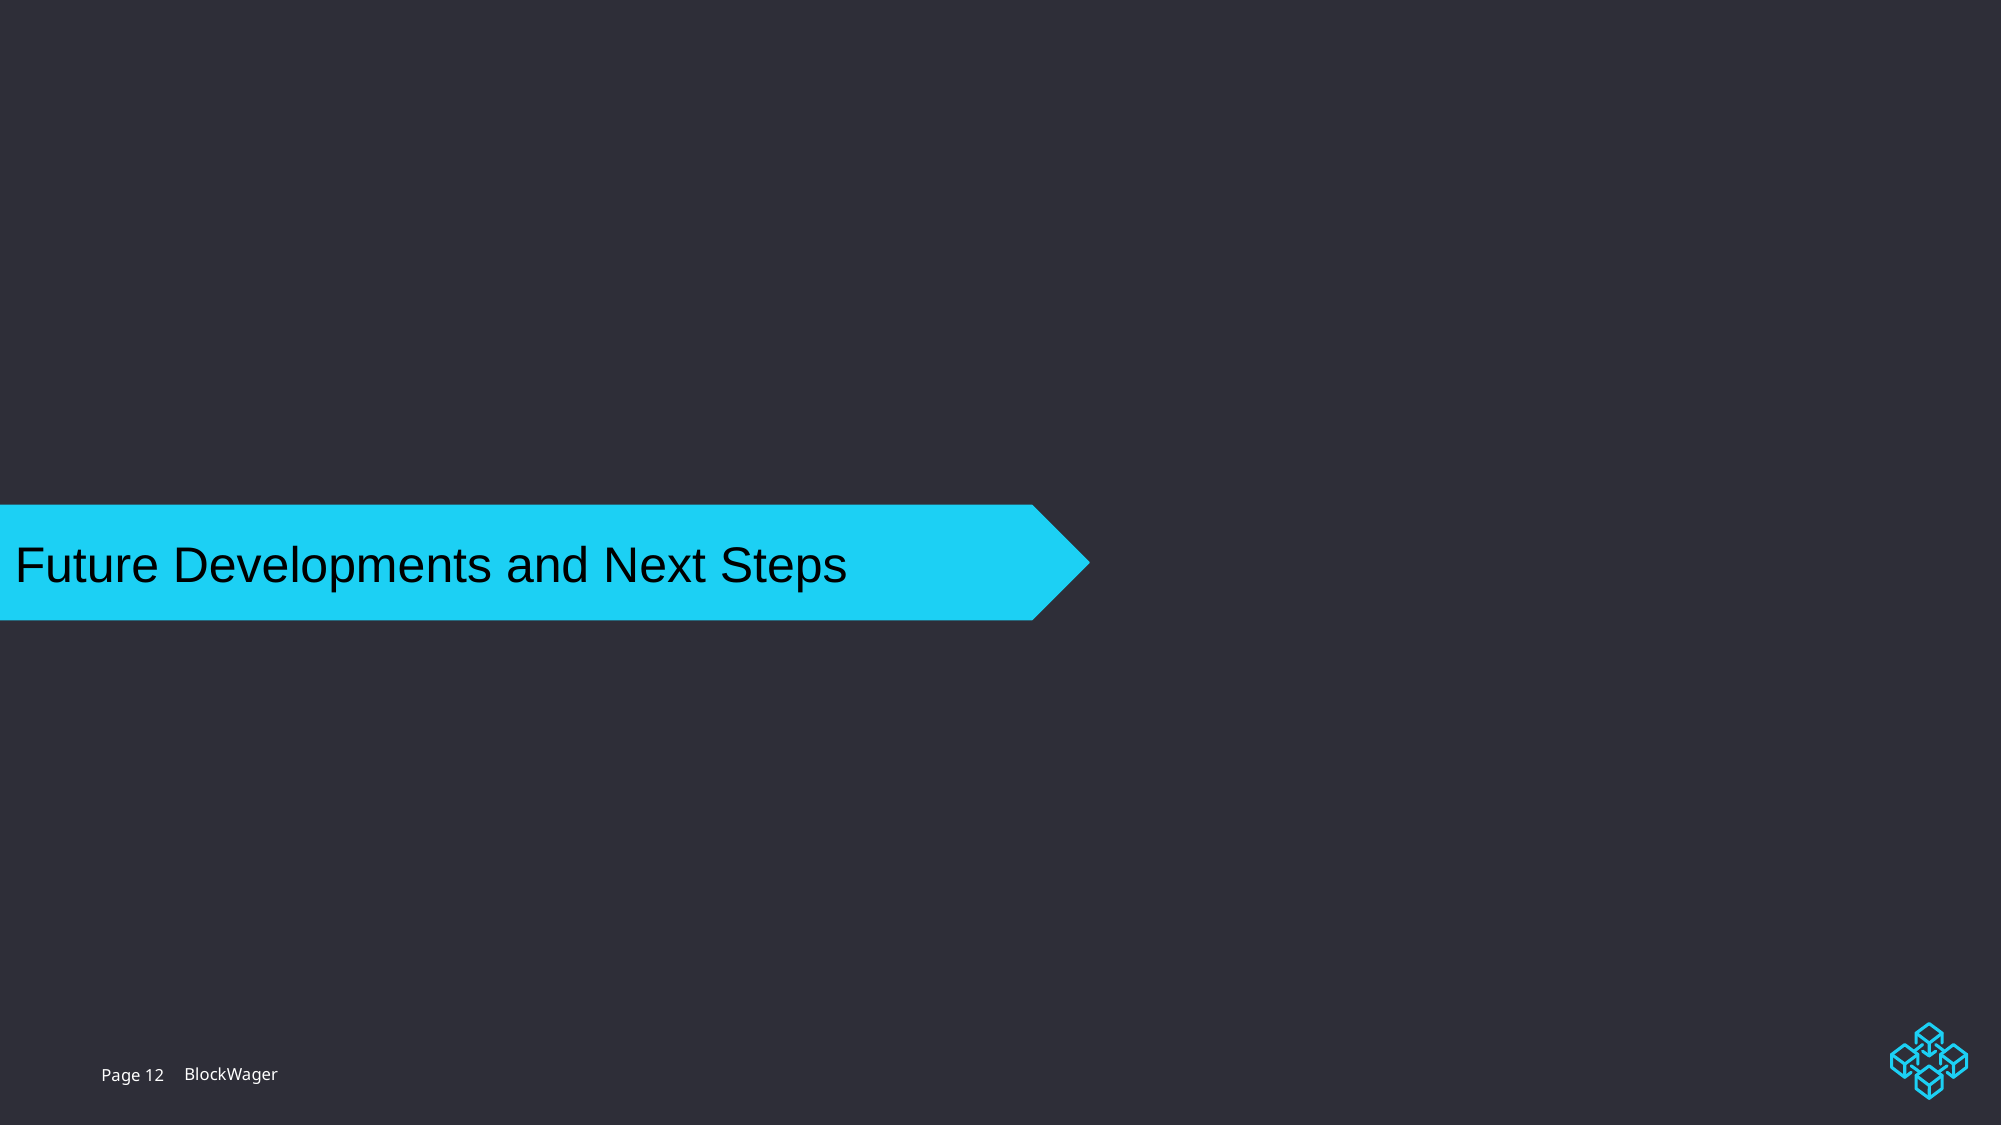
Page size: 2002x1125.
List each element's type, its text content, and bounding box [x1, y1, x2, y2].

slide_number Page 12 [101, 1060, 177, 1091]
text_box Future Developments and Next Steps [0, 503, 1092, 622]
footer BlockWager [184, 1060, 425, 1091]
